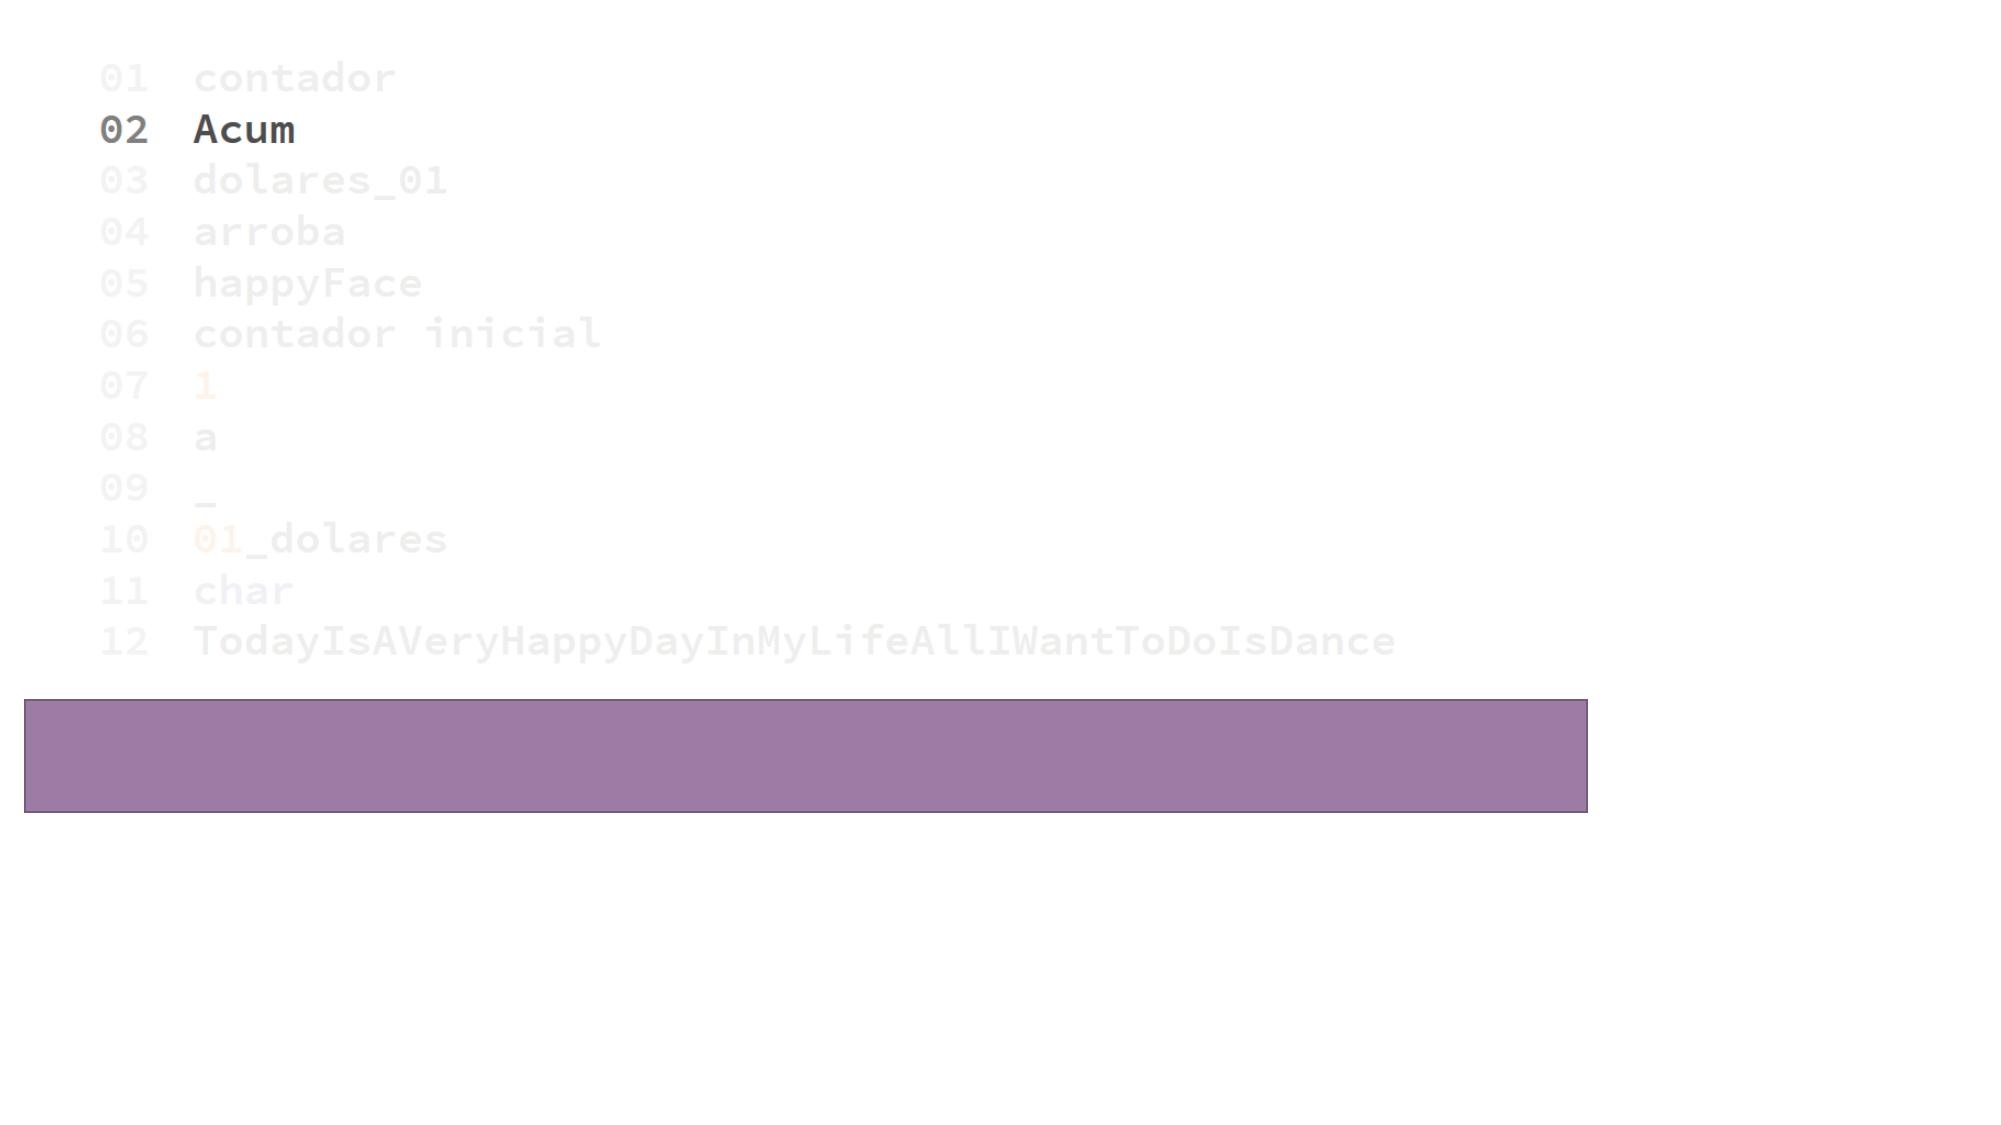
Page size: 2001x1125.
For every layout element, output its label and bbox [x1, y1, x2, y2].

picture [0, 8, 1749, 1059]
